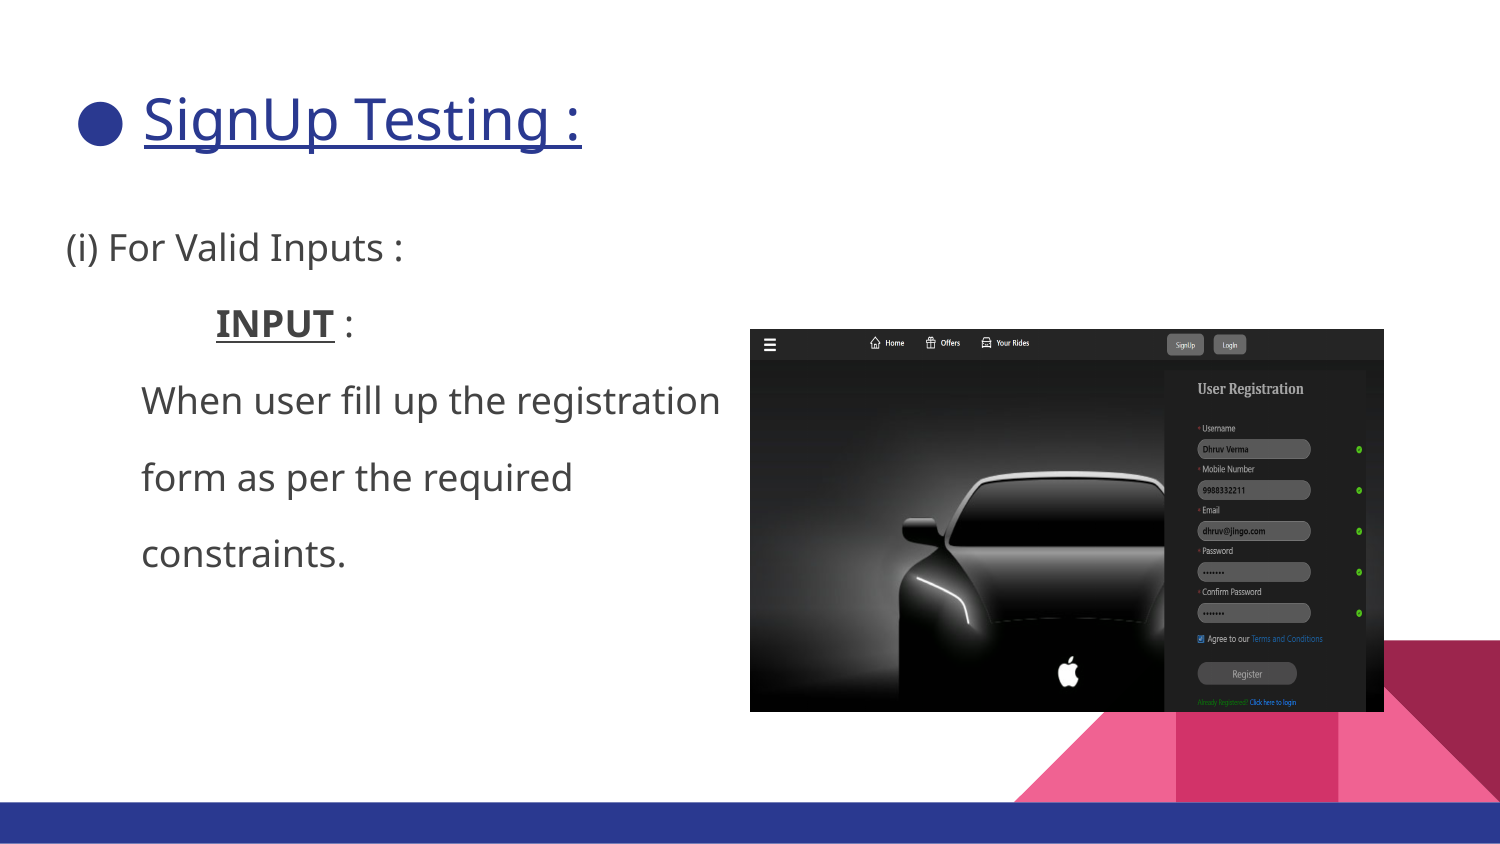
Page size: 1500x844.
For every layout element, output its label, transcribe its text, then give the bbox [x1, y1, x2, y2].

list (i) For Valid Inputs : INPUT : When user fill up the registration form as per the required constraints. [51, 201, 1449, 750]
picture [749, 329, 1384, 712]
title SignUp Testing : [51, 67, 1449, 167]
